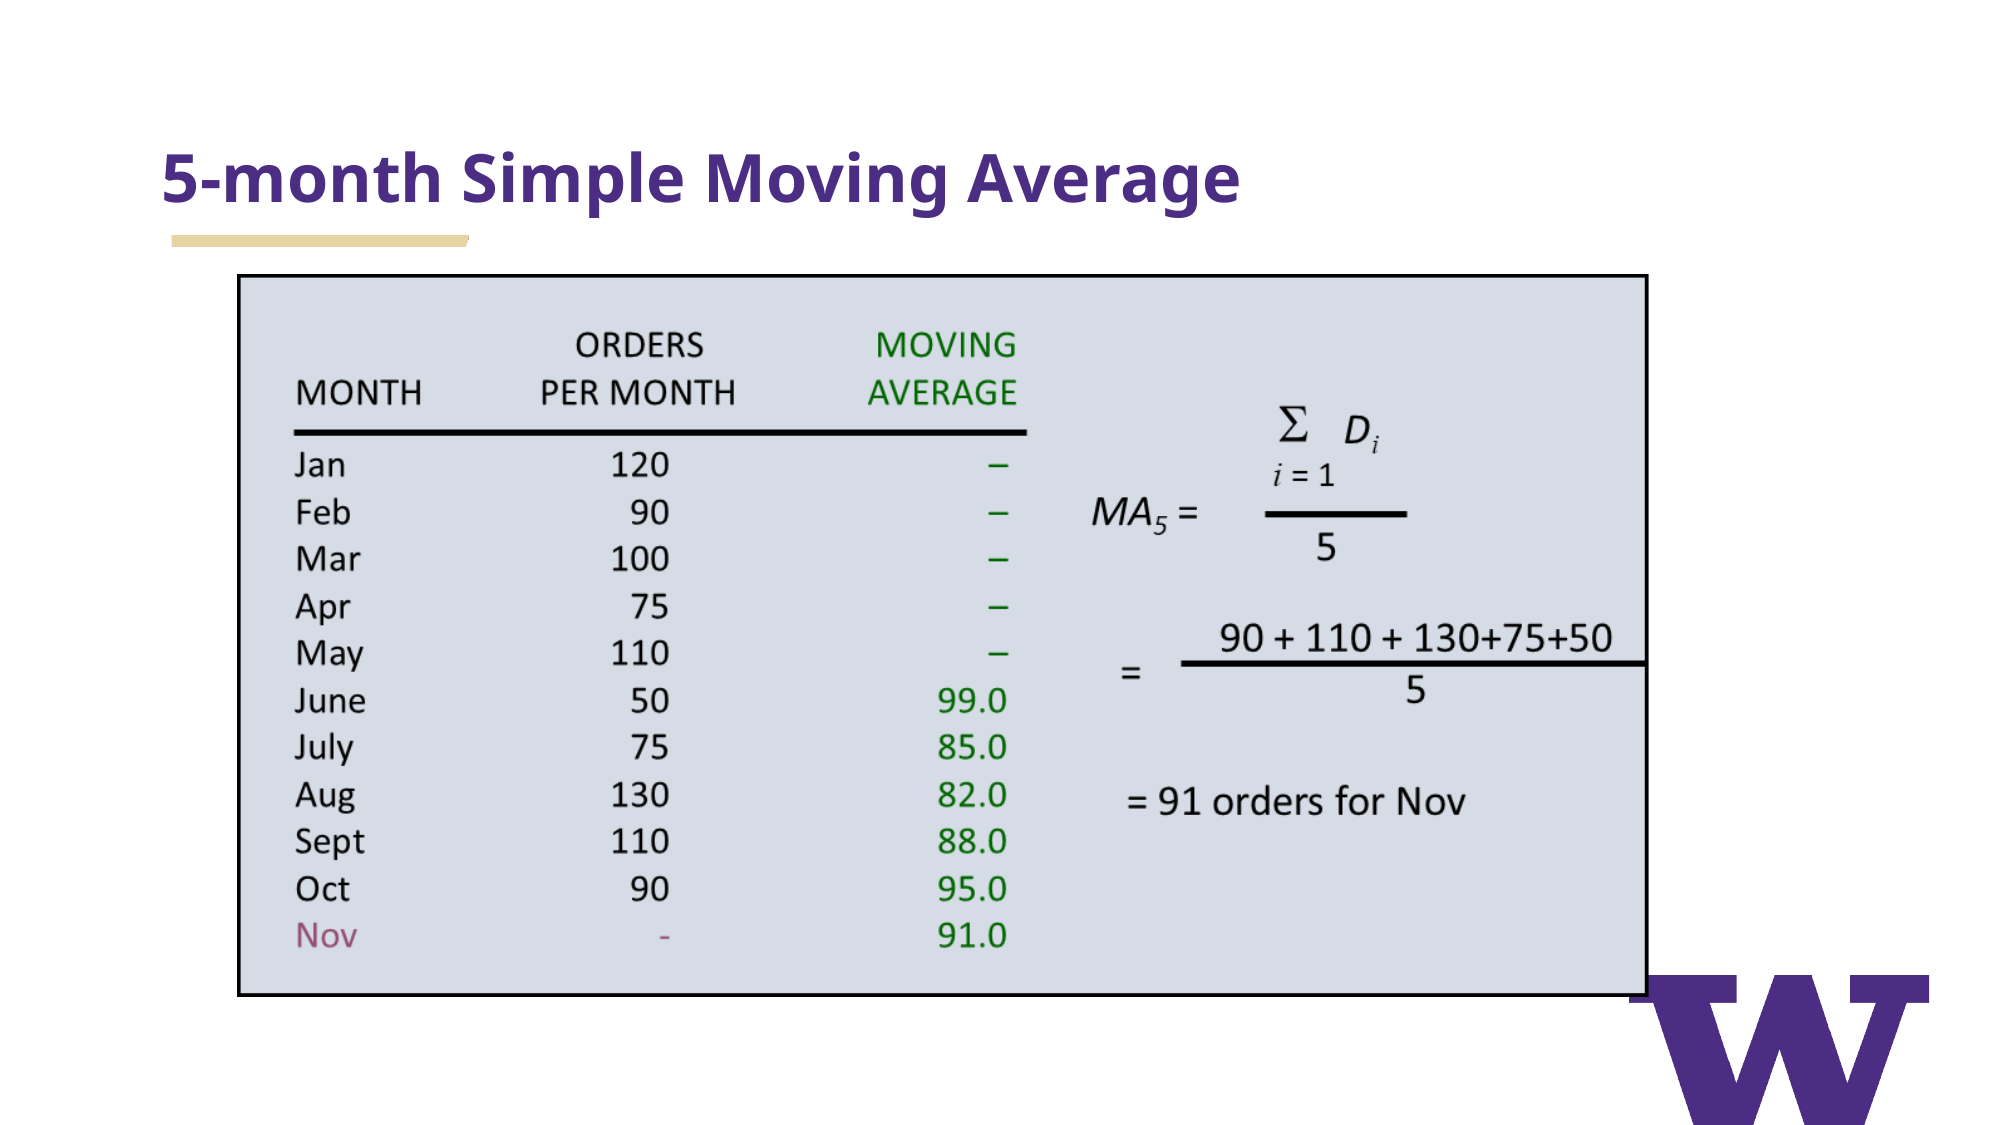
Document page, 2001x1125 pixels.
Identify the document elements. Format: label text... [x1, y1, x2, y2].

title 5-month Simple Moving Average [146, 60, 1937, 224]
picture [237, 274, 1930, 1125]
picture [171, 235, 469, 247]
